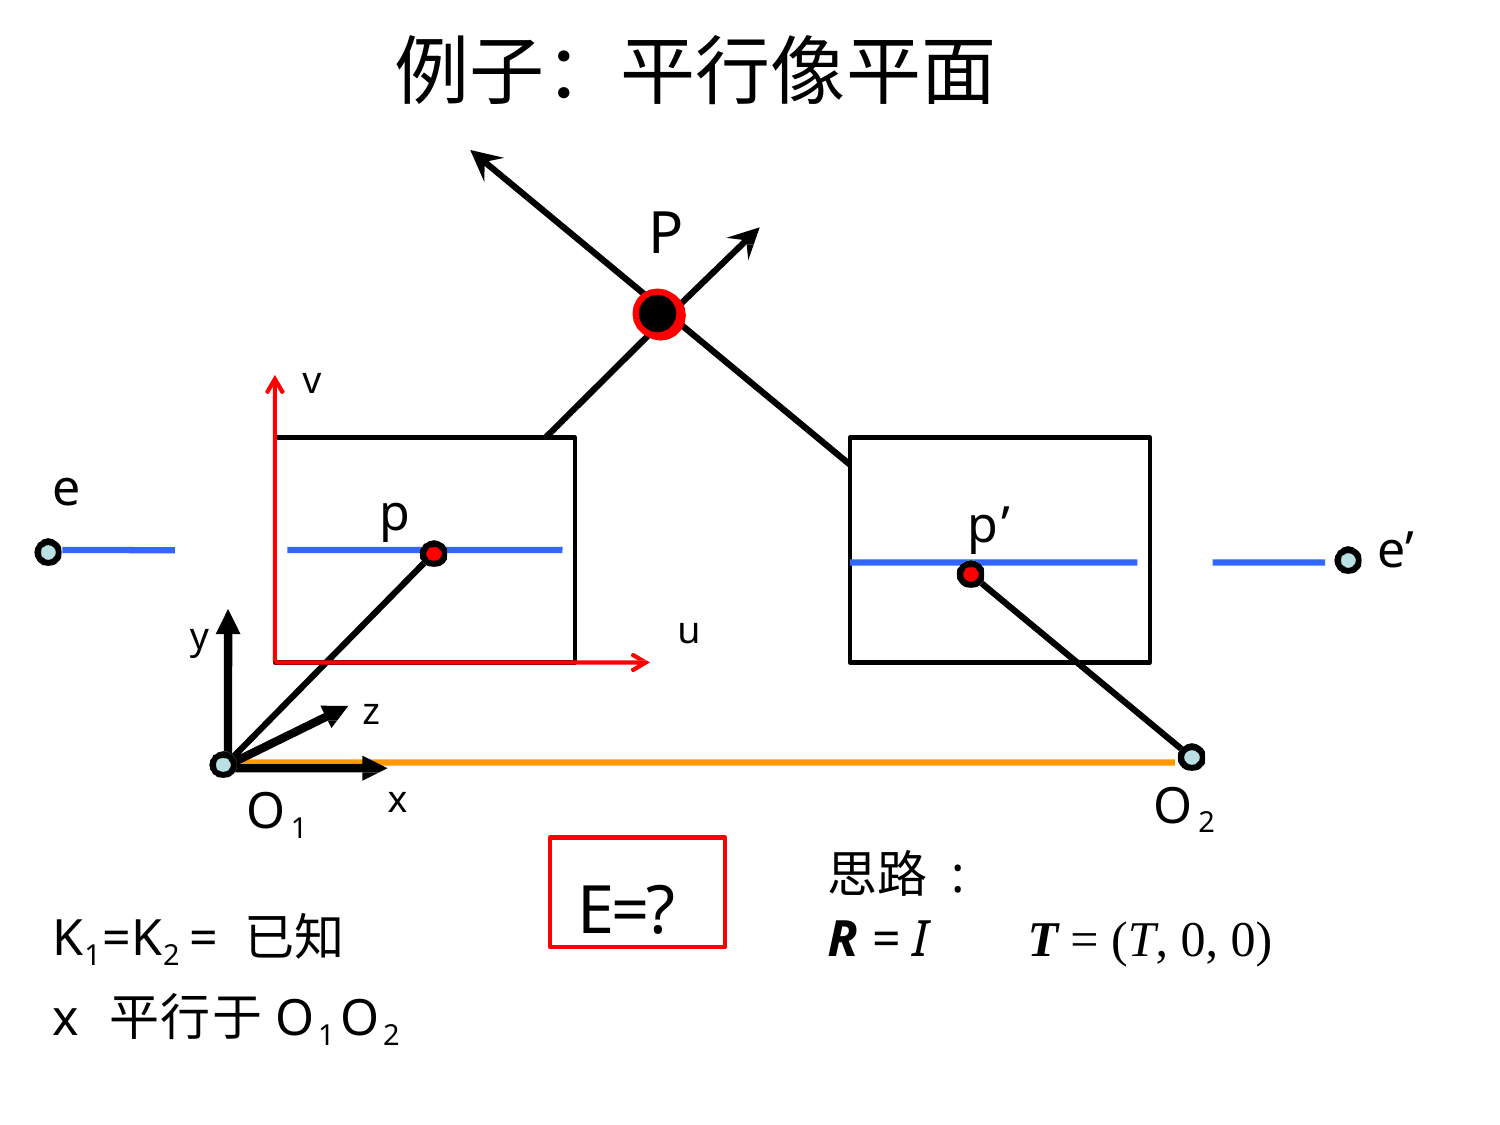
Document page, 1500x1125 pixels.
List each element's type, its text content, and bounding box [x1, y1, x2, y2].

text_box E=? [549, 850, 725, 948]
title 例子：平行像平面 [392, 21, 1016, 148]
text_box 思路 : R = I [825, 850, 1001, 967]
text_box K1=K2 = 已知 x 平行于O1O2 [50, 888, 477, 1051]
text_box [34, 149, 1424, 841]
text_box T = (T, 0, 0) [1025, 904, 1275, 967]
